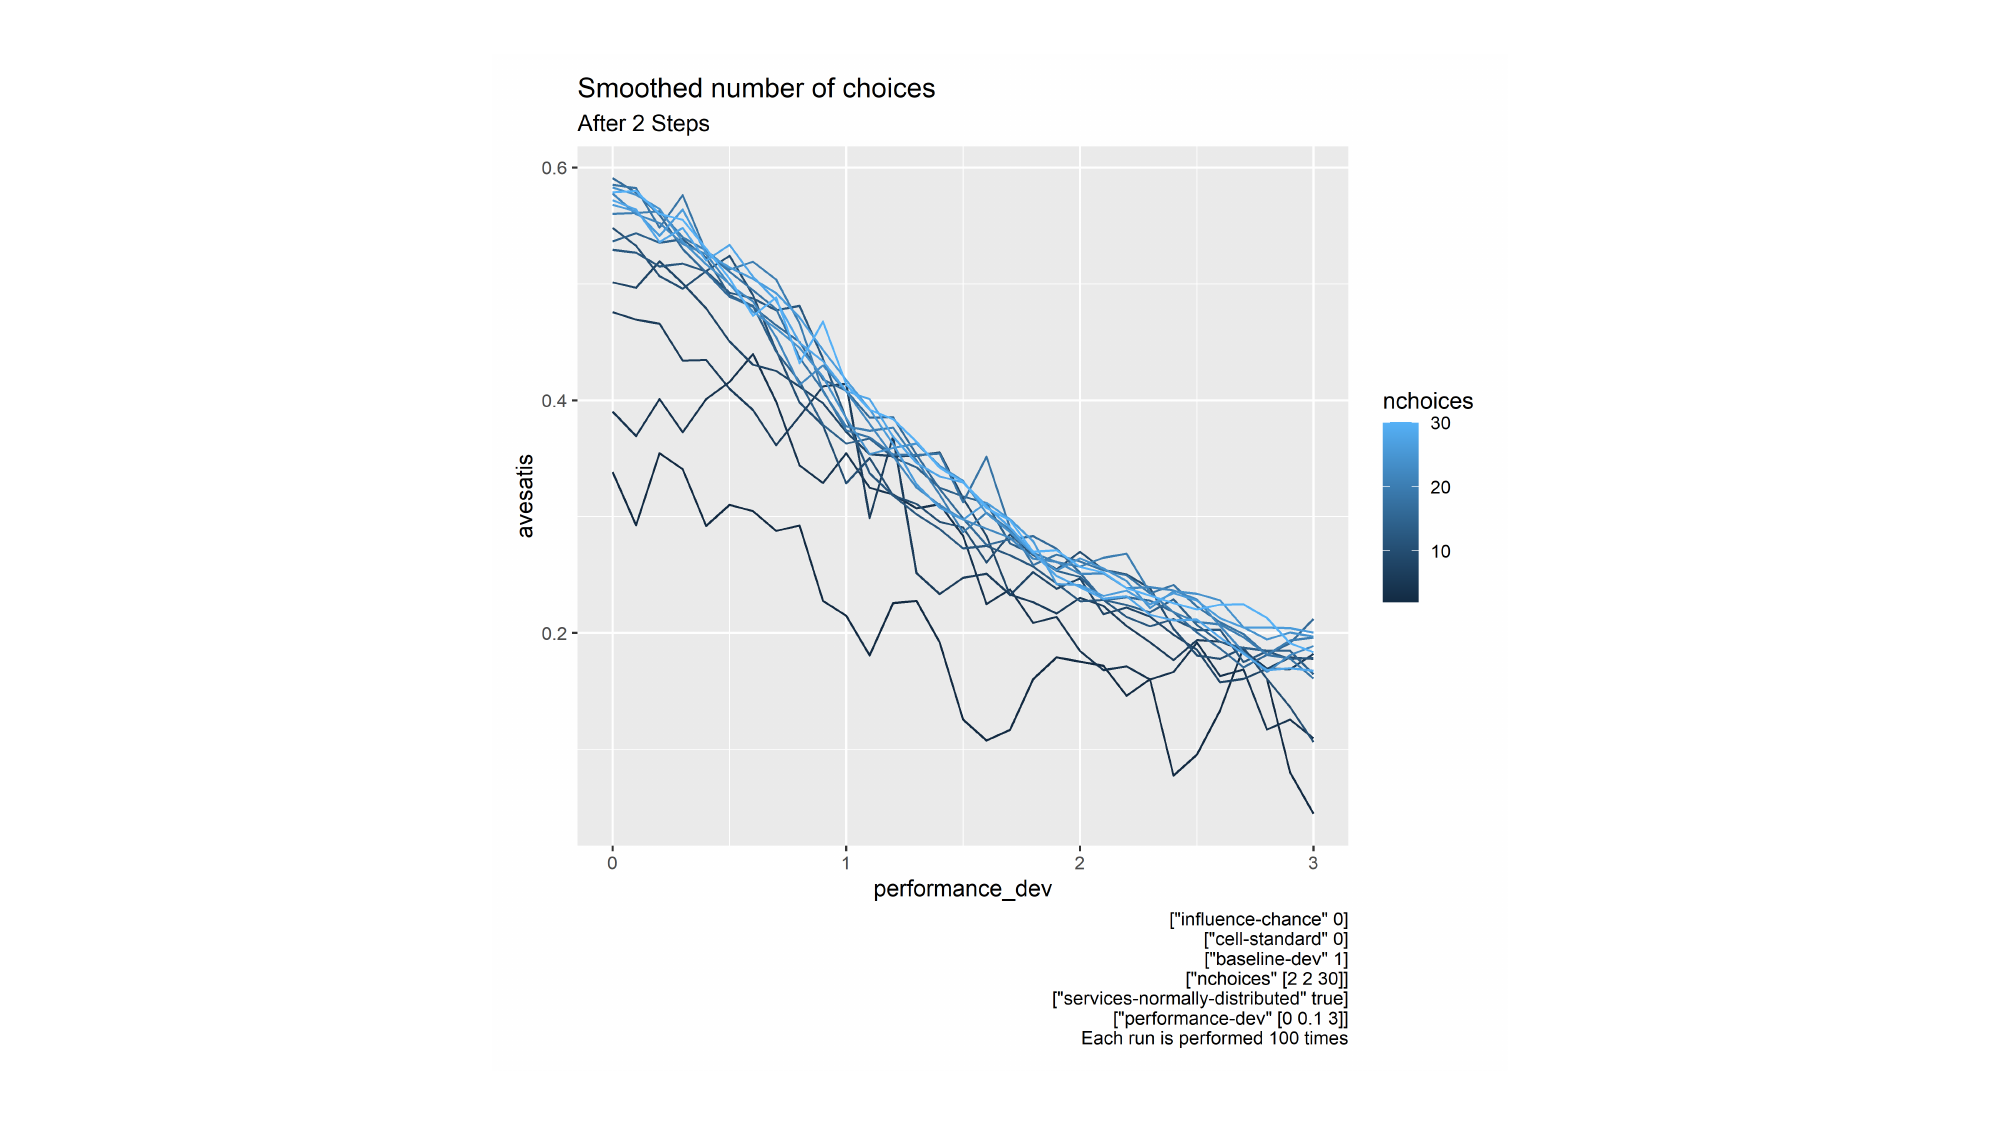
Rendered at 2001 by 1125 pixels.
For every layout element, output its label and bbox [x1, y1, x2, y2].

picture [492, 54, 1508, 1071]
